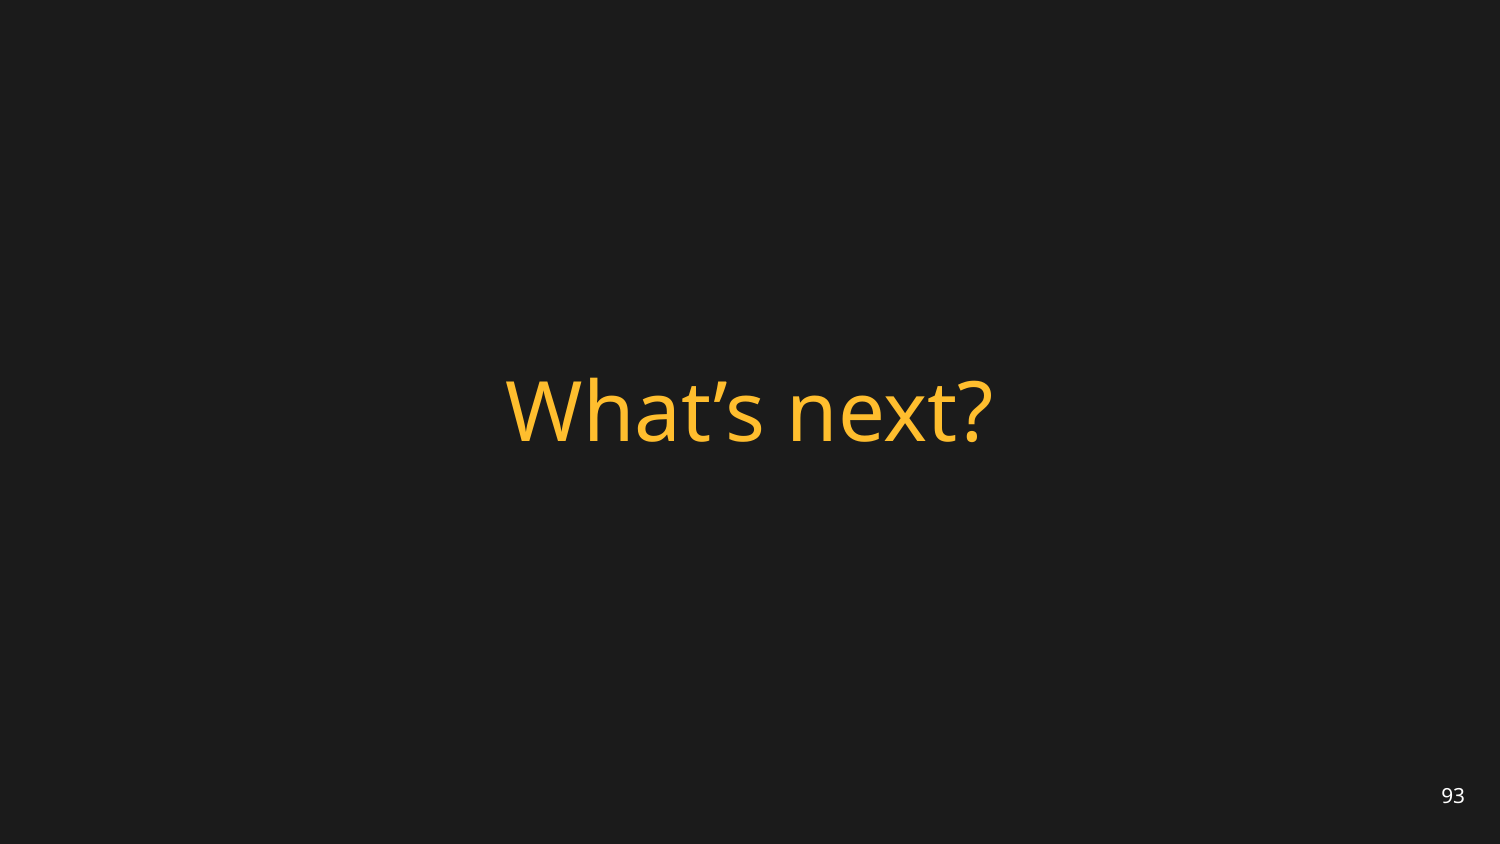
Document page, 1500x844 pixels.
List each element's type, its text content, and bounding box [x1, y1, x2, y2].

slide_number 93 [1389, 764, 1480, 830]
title What’s next? [51, 72, 1449, 753]
